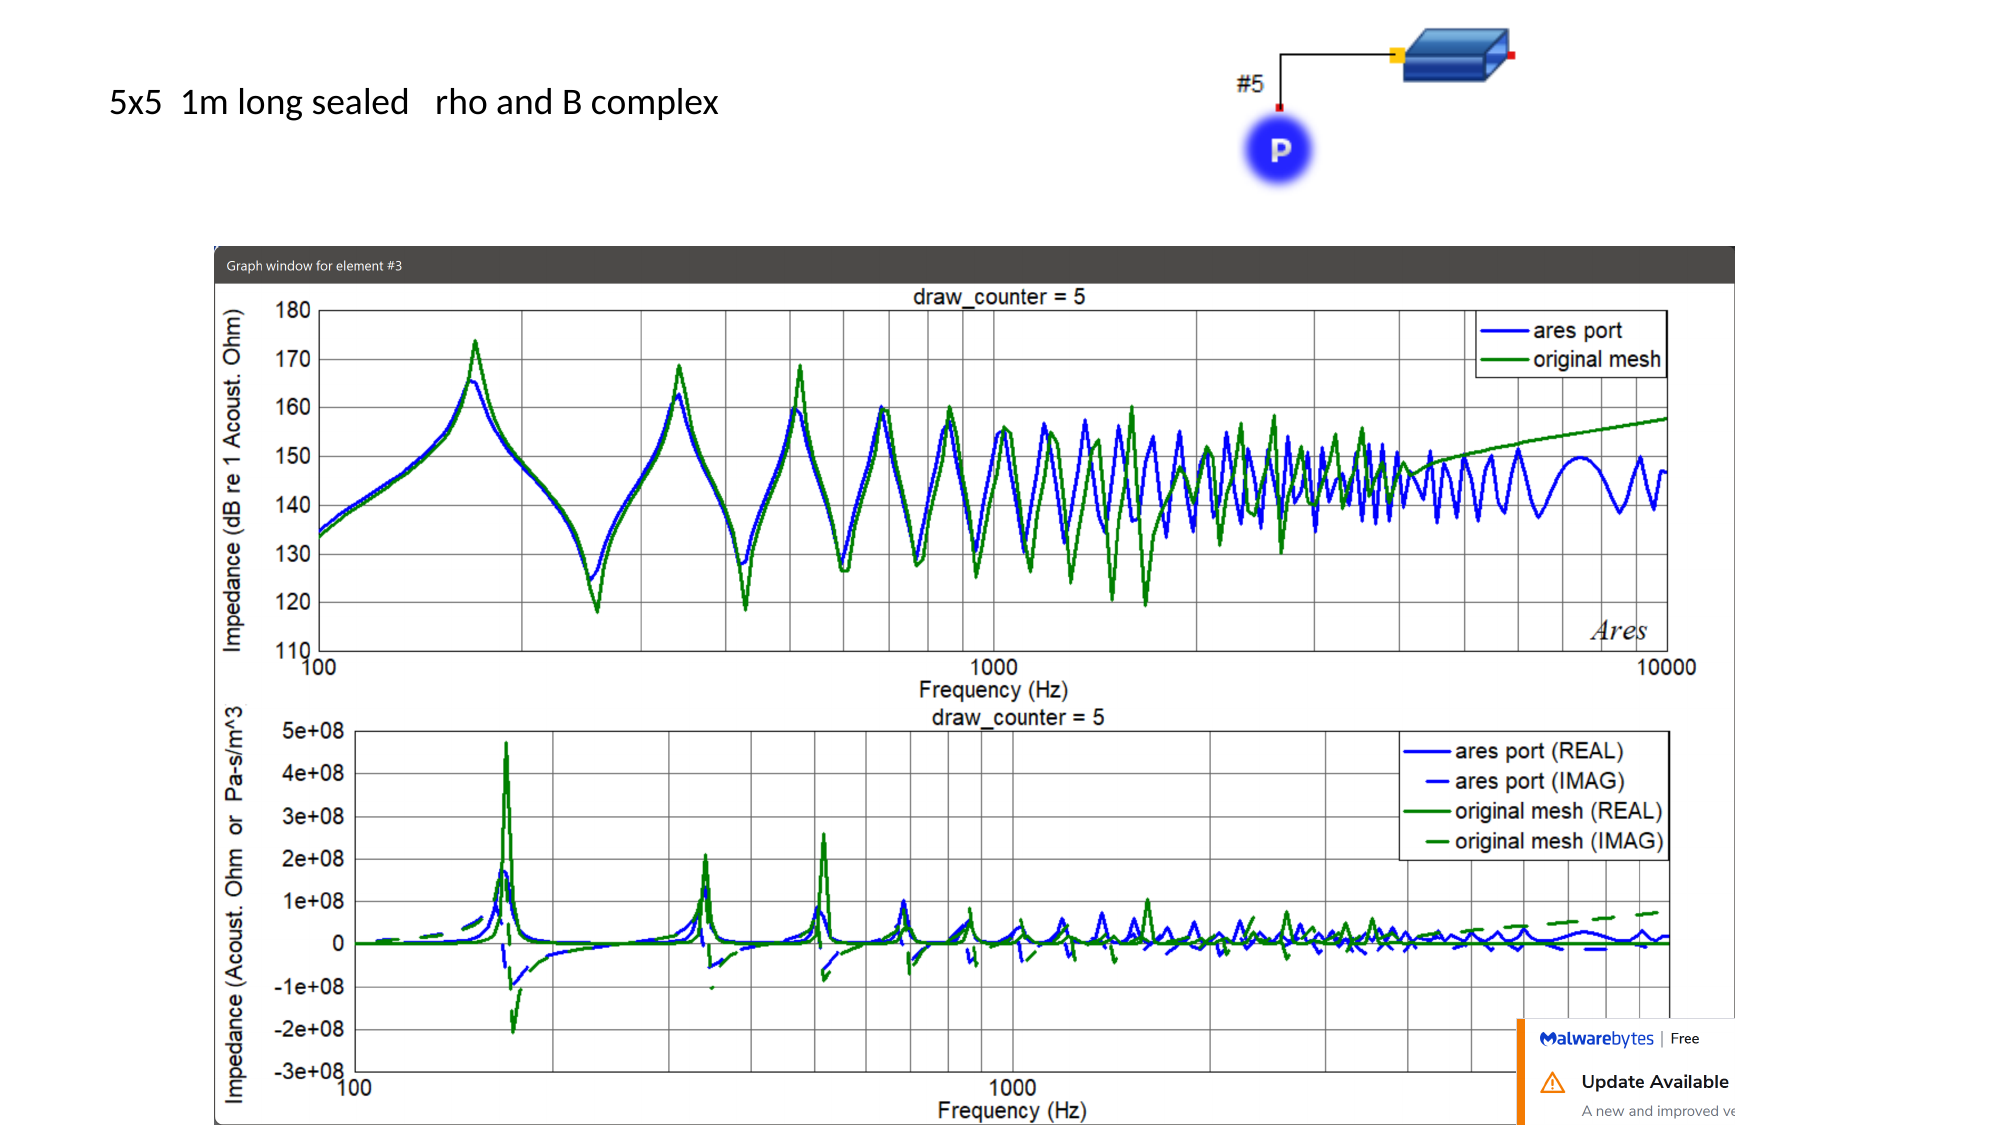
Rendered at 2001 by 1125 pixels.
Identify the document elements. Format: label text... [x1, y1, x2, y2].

picture [214, 246, 1735, 1125]
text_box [1199, 21, 1591, 207]
text_box 5x5 1m long sealed rho and B complex [94, 69, 735, 129]
